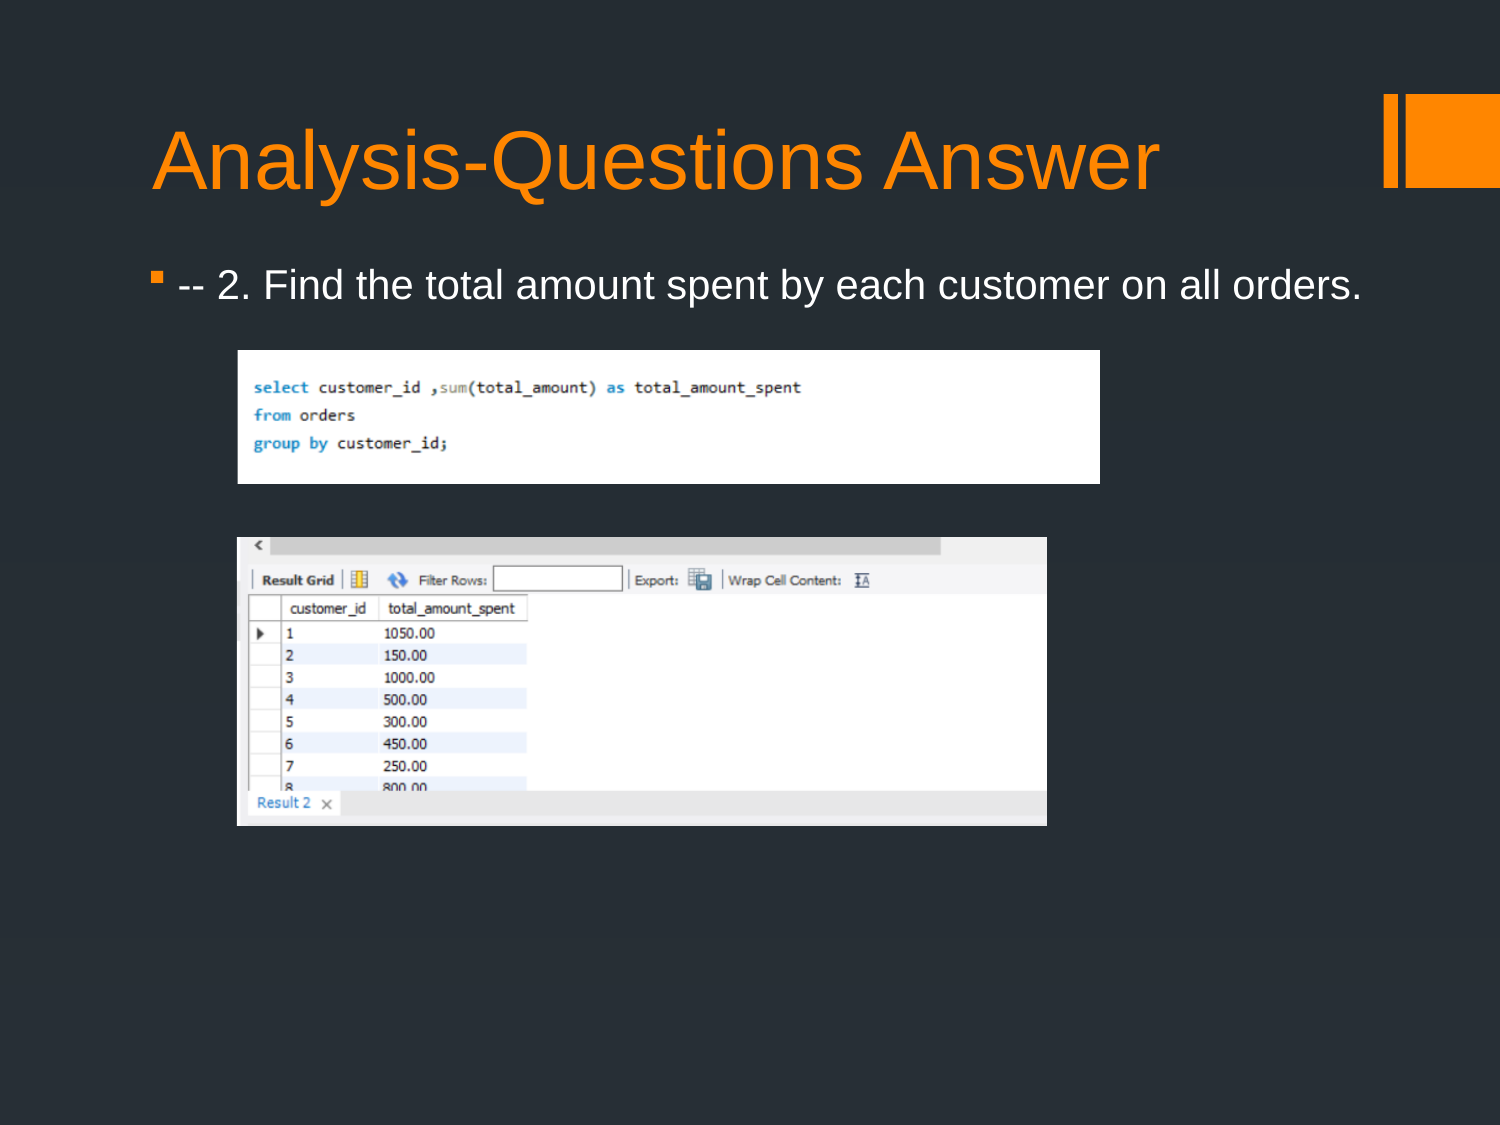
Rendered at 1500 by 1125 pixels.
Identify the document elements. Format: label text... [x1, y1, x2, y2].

list -- 2. Find the total amount spent by each customer on all orders. [125, 249, 1413, 384]
picture [236, 536, 1048, 827]
picture [236, 349, 1101, 485]
title Analysis-Questions Answer [137, 24, 1338, 215]
